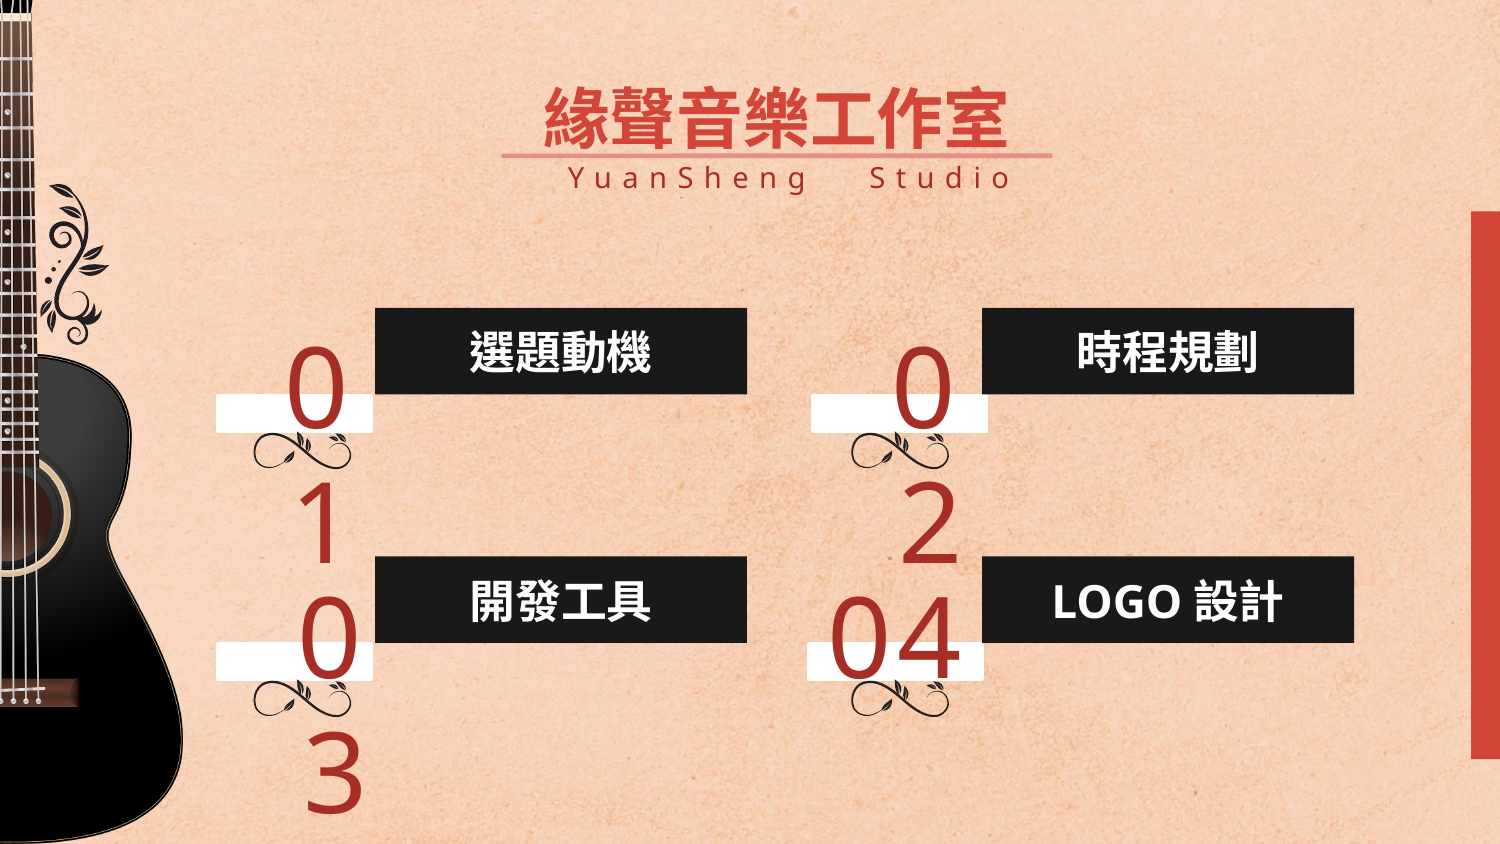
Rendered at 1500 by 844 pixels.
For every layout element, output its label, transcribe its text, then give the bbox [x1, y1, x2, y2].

title 選題動機 [375, 307, 748, 395]
text_box [216, 394, 230, 433]
text_box [811, 394, 816, 433]
picture [0, 0, 1500, 844]
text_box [253, 431, 352, 470]
title 時程規劃 [982, 307, 1355, 395]
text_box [253, 679, 352, 718]
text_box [850, 431, 950, 470]
title 緣聲音樂工作室 [454, 62, 1100, 157]
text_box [850, 679, 950, 718]
title LOGO設計 [982, 556, 1355, 643]
title 03 [218, 550, 383, 702]
title 開發工具 [383, 556, 747, 643]
title 02 [816, 301, 978, 453]
text_box [978, 642, 984, 681]
text_box YuanSheng Studio [513, 152, 1065, 202]
title 04 [804, 550, 978, 702]
text_box [978, 394, 988, 433]
title 01 [230, 301, 371, 453]
